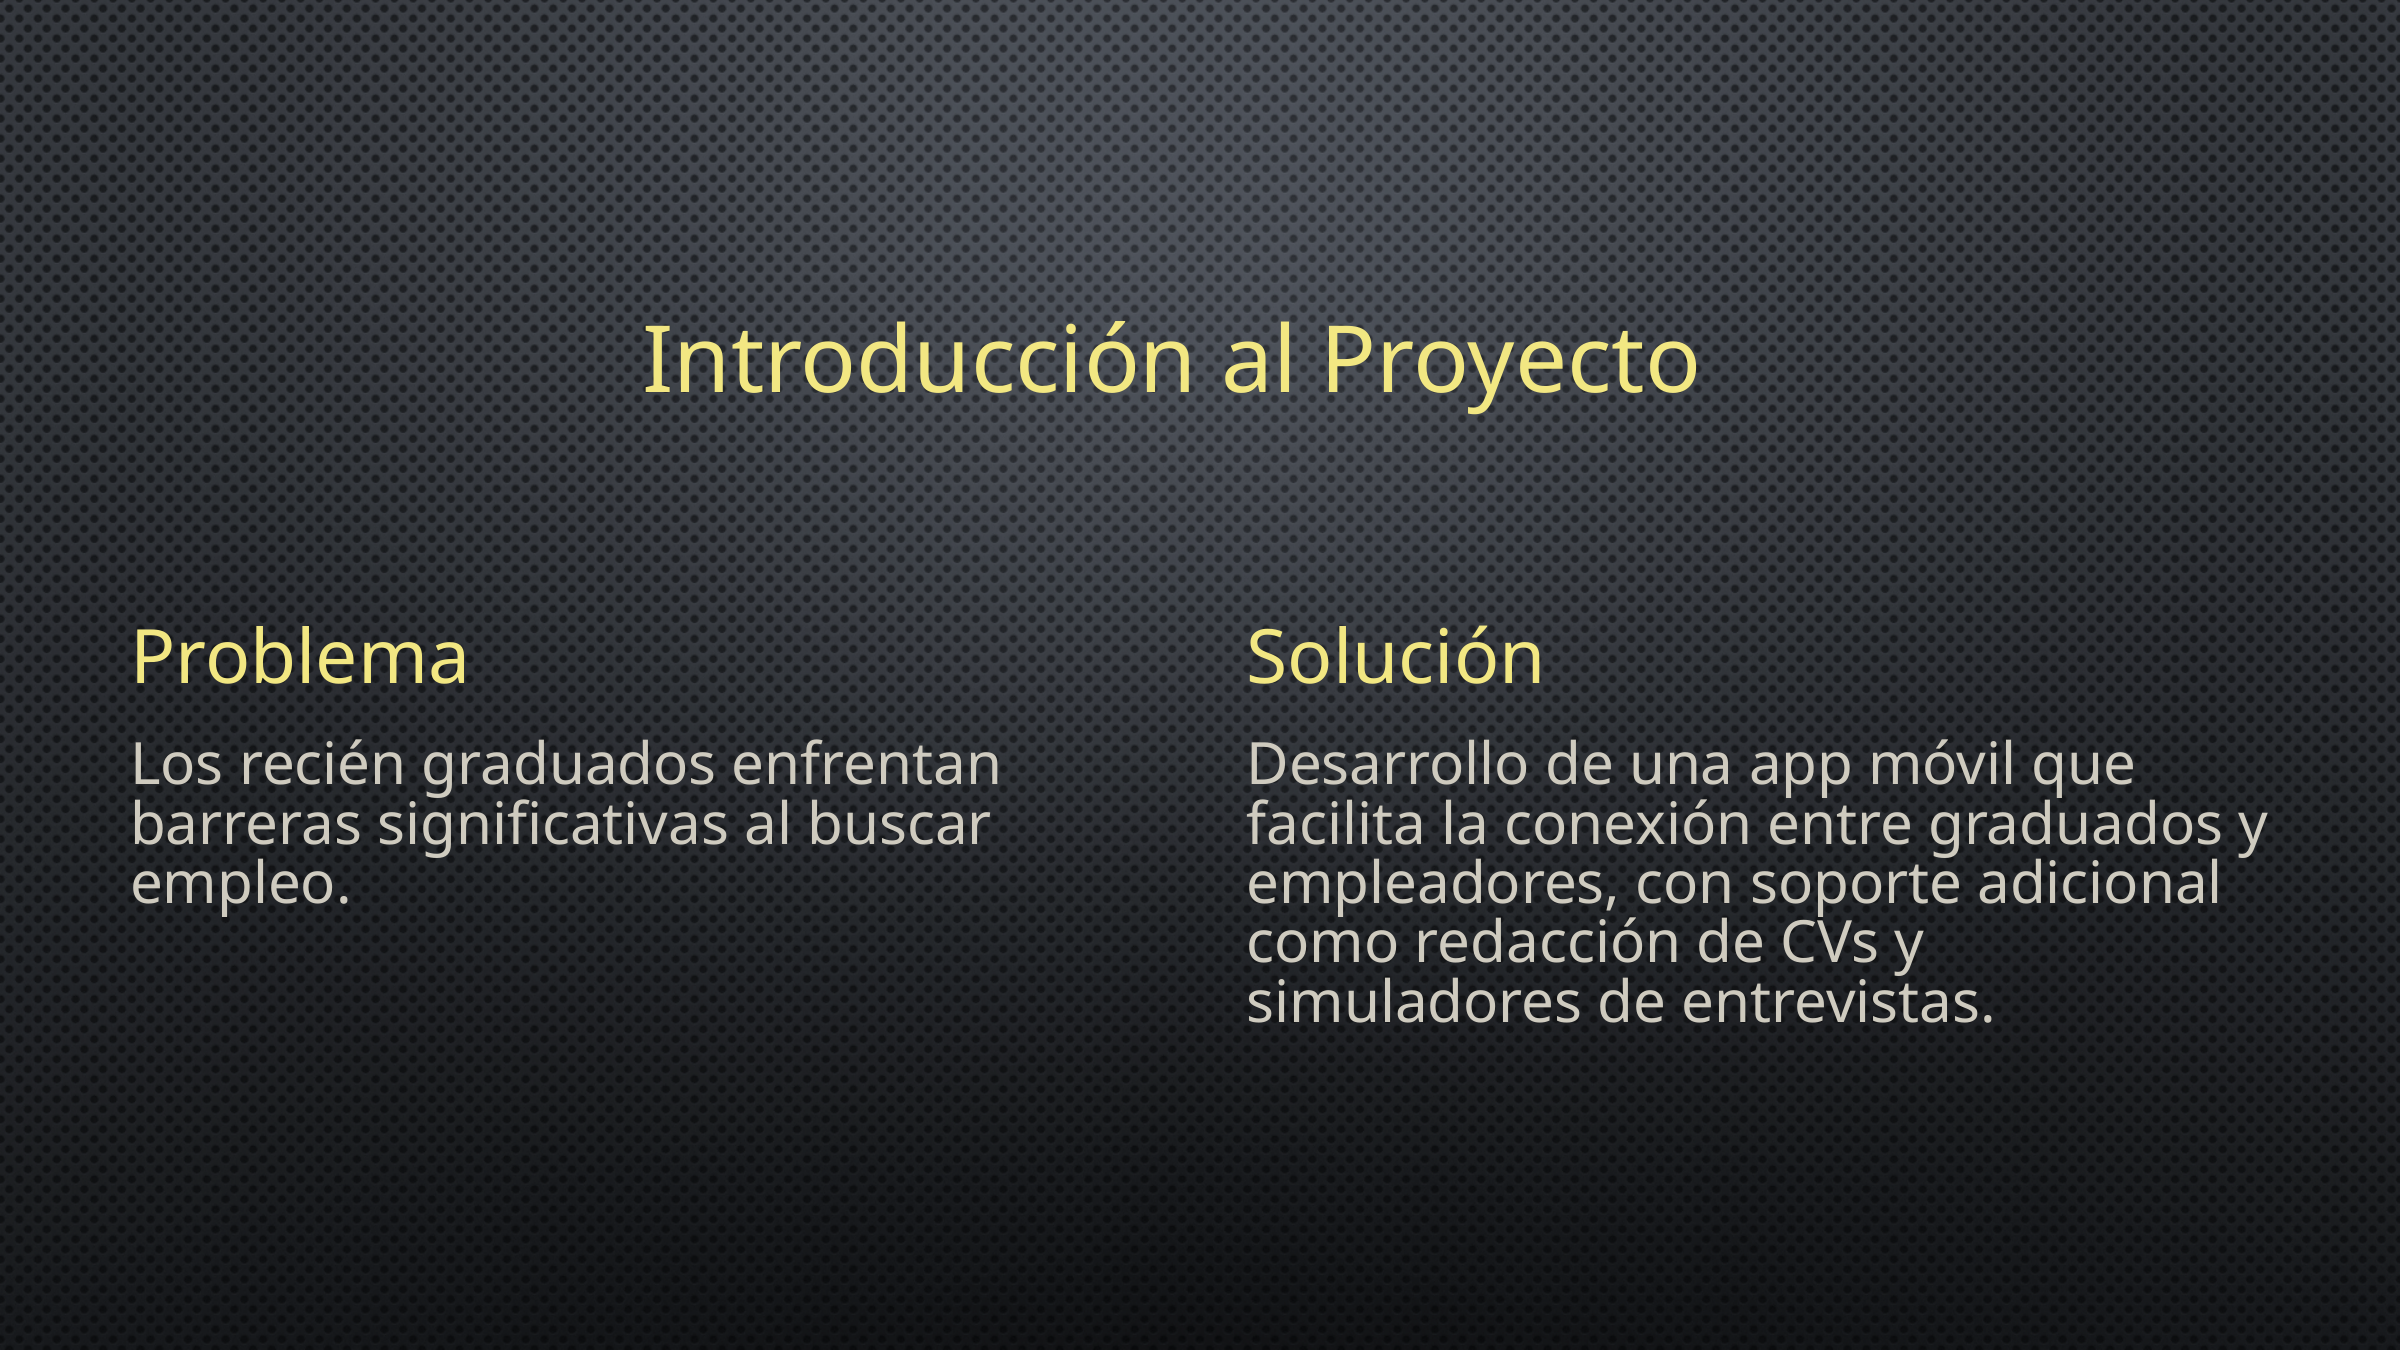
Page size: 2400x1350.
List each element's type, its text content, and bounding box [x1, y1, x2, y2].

text_box Problema [130, 641, 596, 700]
text_box Introducción al Proyecto [642, 295, 1746, 412]
text_box Desarrollo de una app móvil que facilita la conexión entre graduados y empleadores, con soporte adicional como redacción de CVs y simuladores de entrevistas. [1246, 737, 2271, 916]
text_box Los recién graduados enfrentan barreras significativas al buscar empleo. [130, 737, 1155, 857]
text_box Solución [1246, 641, 1712, 700]
